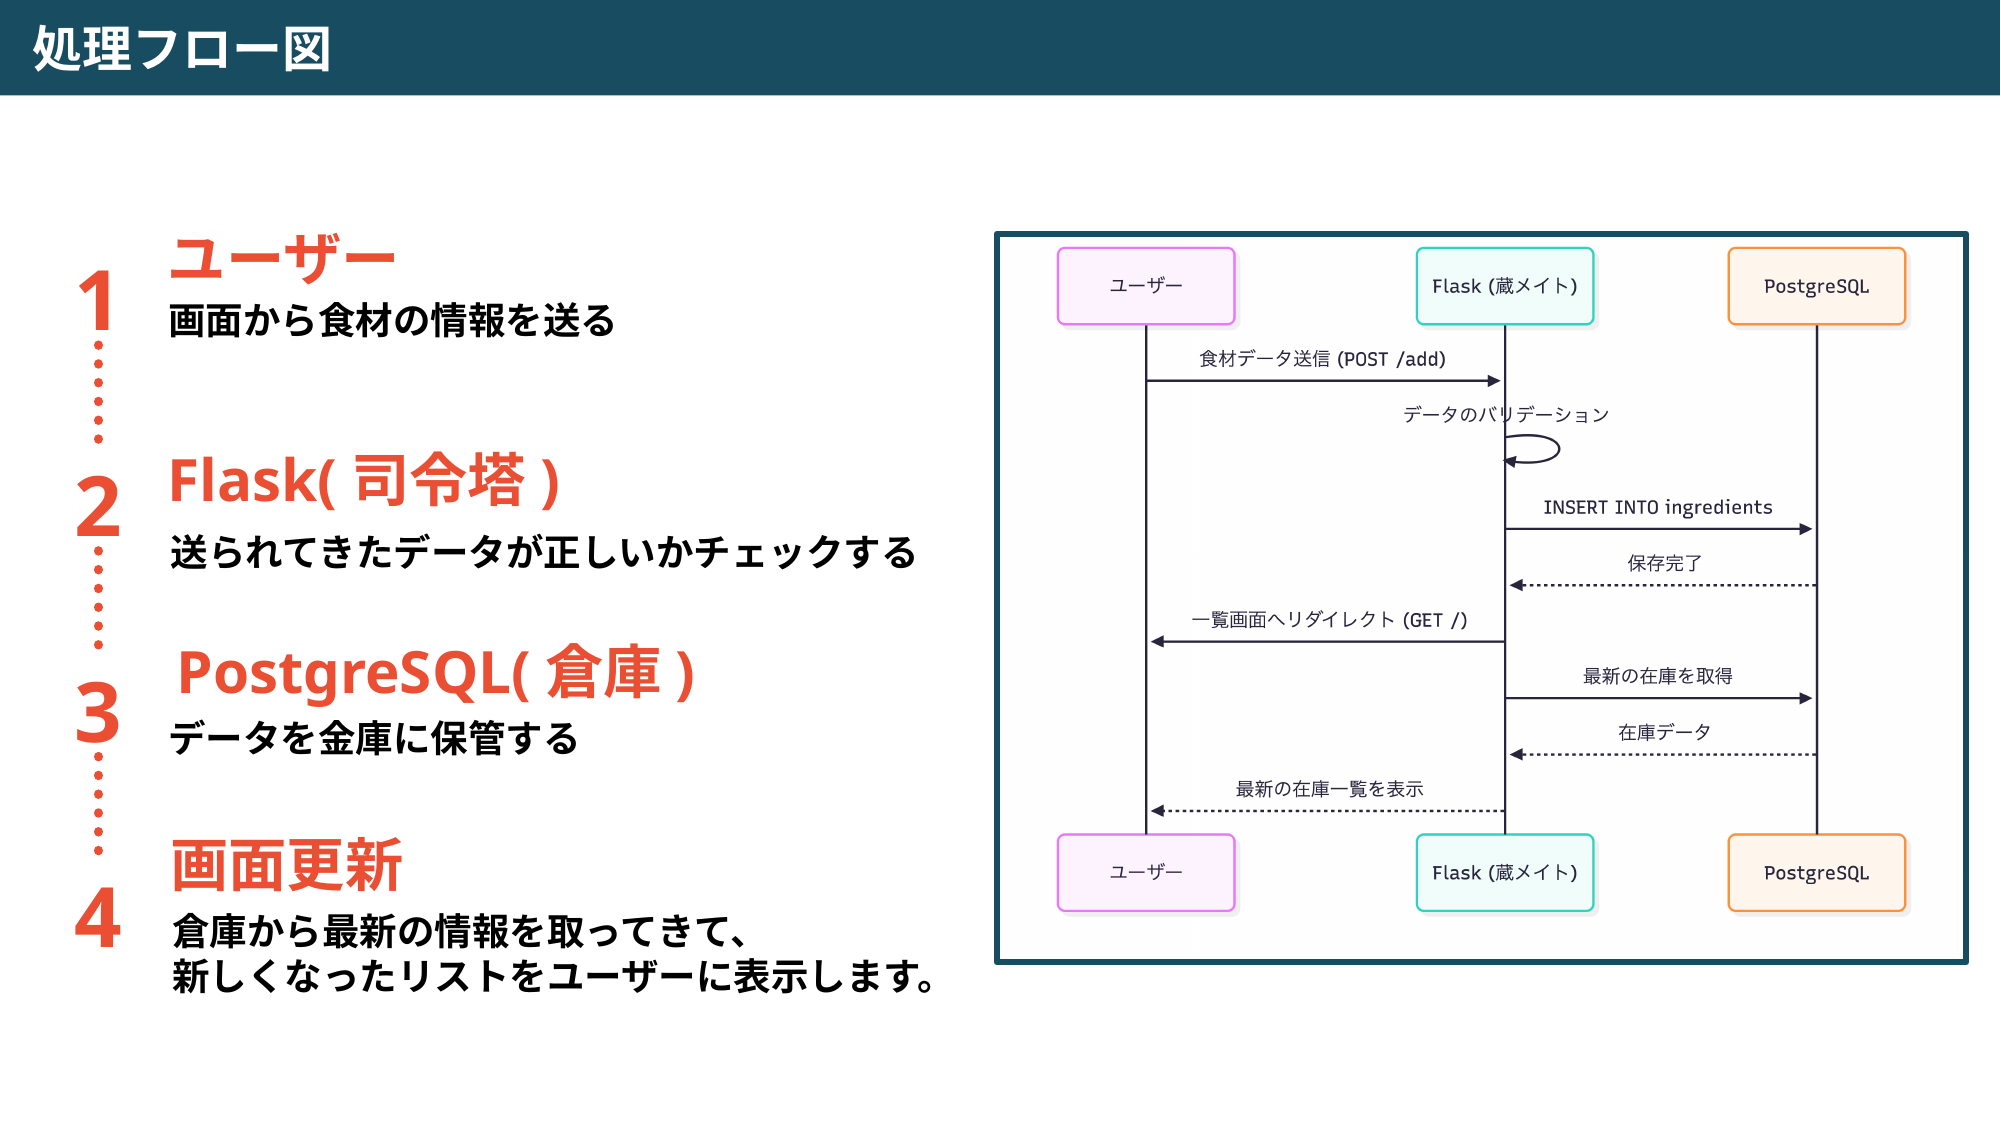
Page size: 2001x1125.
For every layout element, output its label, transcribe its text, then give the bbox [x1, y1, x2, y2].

text_box 2 [59, 445, 137, 561]
text_box 画面から食材の情報を送る [153, 289, 634, 349]
picture [999, 236, 1964, 960]
text_box データを金庫に保管する [153, 708, 596, 768]
text_box 4 [59, 857, 137, 972]
text_box 3 [59, 651, 137, 767]
text_box PostgreSQL(倉庫) [162, 627, 726, 713]
text_box 倉庫から最新の情報を取ってきて、 新しくなったリストをユーザーに表示します。 [157, 900, 971, 1006]
text_box ユーザー [153, 214, 415, 289]
text_box [0, 0, 2000, 97]
text_box 送られてきたデータが正しいかチェックする [155, 521, 934, 581]
text_box 画面更新 [155, 820, 432, 906]
text_box Flask(司令塔) [152, 435, 575, 521]
text_box 処理フロー図 [17, 9, 348, 85]
text_box 1 [59, 239, 137, 355]
